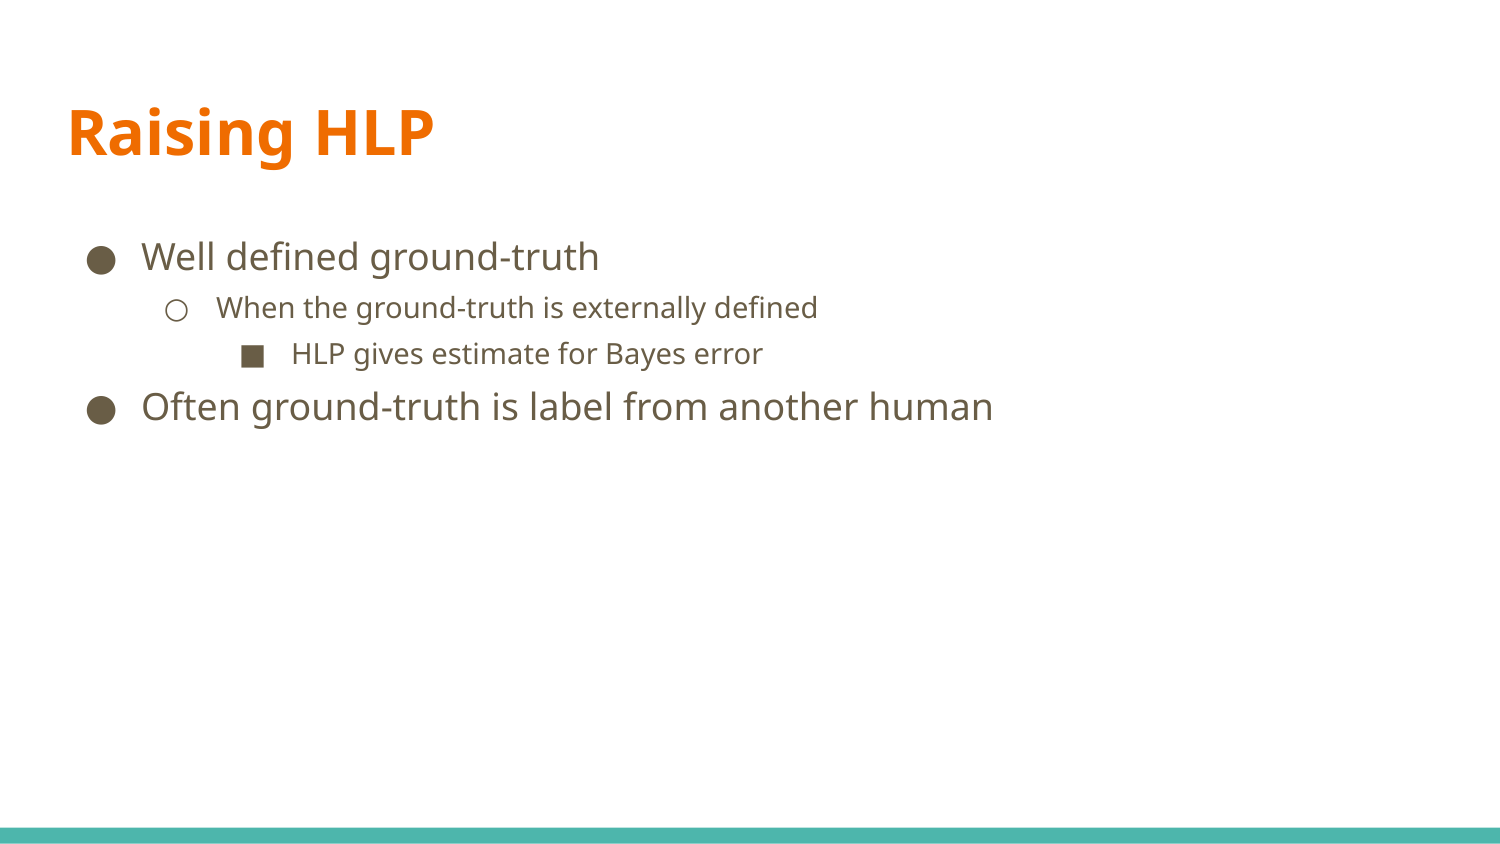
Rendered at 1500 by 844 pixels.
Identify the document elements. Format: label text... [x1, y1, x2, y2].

list Well defined ground-truth When the ground-truth is externally defined HLP gives estimate for Bayes error Often ground-truth is label from another human [51, 207, 1449, 750]
title Raising HLP [51, 72, 1449, 189]
